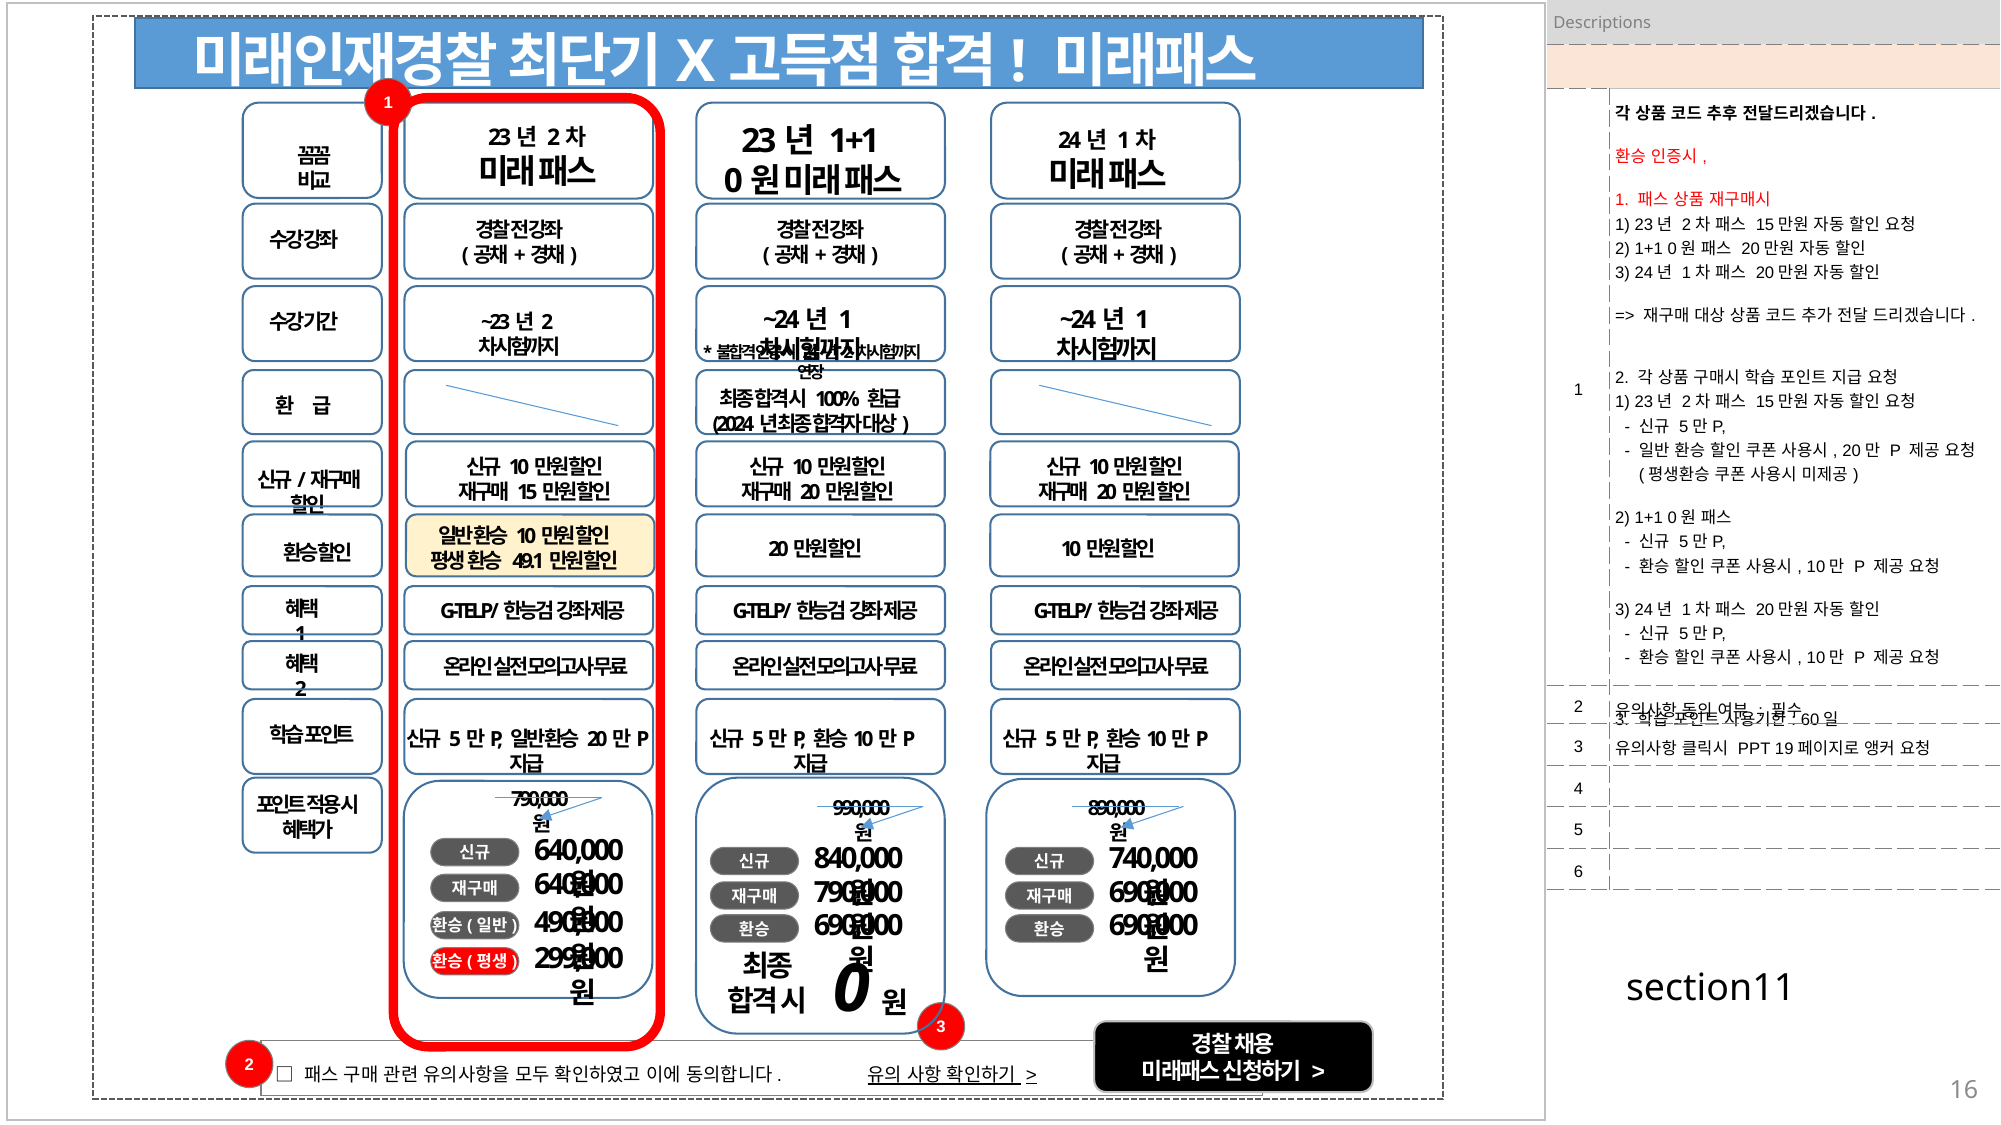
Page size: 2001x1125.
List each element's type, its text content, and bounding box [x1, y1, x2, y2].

table_cell 3 [1547, 724, 1609, 765]
table_cell 유의사항 클릭시 PPT 19페이지로 앵커 요청 [1609, 724, 2000, 765]
text_box [992, 687, 1239, 691]
text_box 신규 5만P, 환승10만P 지급 [693, 717, 929, 783]
text_box [695, 440, 946, 508]
text_box 990,000원 [812, 786, 916, 832]
text_box 23년 1+1 0원 미래 패스 [708, 111, 918, 207]
text_box [985, 777, 1237, 998]
text_box [695, 513, 946, 578]
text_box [1120, 806, 1184, 828]
text_box 미래인재경찰 최단기X고득점 합격! 미래패스 [177, 15, 1395, 101]
text_box [697, 687, 944, 691]
text_box [241, 585, 383, 636]
text_box [92, 15, 1444, 1100]
table_cell 각 상품 코드 추후 전달드리겠습니다. 환승 인증시, 1. 패스 상품 재구매시 1) 23년 2차 패스 15만원 자동 할인 요청 2) 1+1 0원 패스 20만원 자동 할인 3) 24년 1차 패스 20만원 자동 할인 => 재구매 대상 상품 코드 추가 전달 드리겠습니다. 2. 각 상품 구매시 학습 포인트 지급 요청 1) 23년 2차 패스 15만원 자동 할인 요청 - 신규 5만P, - 일반 환승 할인 쿠폰 사용시, 20만 P 제공 요청 (평생환승 쿠폰 사용시 미제공) 2) 1+1 0원 패스 - 신규 5만P, - 환승 할인 쿠폰 사용시, 10만 P 제공 요청 3) 24년 1차 패스 20만원 자동 할인 - 신규 5만P, - 환승 할인 쿠폰 사용시, 10만 P 제공 요청 3. 학습 포인트 사용기한: 60일 [1609, 89, 2000, 685]
text_box [990, 697, 1241, 776]
text_box 3 [917, 1002, 966, 1051]
text_box [241, 369, 383, 436]
text_box 1 [363, 77, 413, 127]
text_box [241, 202, 383, 280]
text_box □ 패스 구매 관련 유의사항을 모두 확인하였고 이에 동의합니다. [261, 1055, 823, 1093]
text_box section11 [1611, 955, 1811, 1016]
text_box 포인트 적용 시 혜택가 [234, 784, 244, 849]
text_box 온라인 실전 모의고사 무료 [695, 646, 956, 687]
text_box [860, 806, 924, 828]
table_cell 유의사항 동의 여부 : 필수 [1609, 685, 2000, 724]
text_box [241, 440, 383, 508]
text_box 온라인 실전 모의고사 무료 [986, 646, 1247, 687]
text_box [1039, 385, 1212, 426]
table_cell [1609, 806, 2000, 848]
slide_number 16 [1543, 1060, 1993, 1121]
table_cell 1 [1547, 88, 1609, 685]
text_box 0 [819, 937, 885, 1033]
text_box 재구매 [709, 880, 800, 911]
text_box [695, 285, 947, 359]
text_box [989, 440, 1240, 508]
text_box [694, 776, 946, 1035]
text_box [696, 640, 946, 646]
text_box [989, 513, 1240, 578]
text_box 원 [866, 976, 923, 1027]
text_box G-TELP/한능검 강좌 제공 [1012, 590, 1240, 631]
text_box 690,000원 [789, 899, 935, 984]
text_box 최종 합격 시 [710, 939, 819, 1025]
table_cell [1547, 44, 2000, 88]
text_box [538, 797, 602, 819]
text_box 혜택 1 [261, 636, 341, 640]
text_box ~24년 1차시험까지 [701, 295, 921, 334]
text_box 신규 [709, 846, 800, 876]
text_box [695, 697, 947, 776]
text_box [392, 96, 662, 1048]
text_box [241, 285, 383, 363]
text_box [241, 697, 383, 776]
table_cell 5 [1547, 806, 1609, 848]
text_box [990, 585, 1241, 636]
text_box [695, 585, 947, 636]
text_box [241, 524, 383, 578]
text_box 환승 [709, 913, 800, 939]
text_box 경찰 전 강좌 (공채+경채) [719, 209, 922, 274]
text_box [695, 202, 947, 280]
text_box [927, 372, 947, 436]
table_cell 2 [1547, 685, 1609, 724]
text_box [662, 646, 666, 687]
text_box 10만원 할인 [1012, 528, 1204, 568]
text_box G-TELP/한능검 강좌 제공 [708, 590, 942, 631]
text_box ~24년 1차시험까지 [998, 295, 1217, 371]
table_cell 4 [1547, 765, 1609, 806]
text_box [990, 369, 1241, 436]
text_box [695, 101, 947, 200]
text_box 경찰 전 강좌 (공채+경채) [1017, 209, 1221, 274]
text_box 신규 10만원 할인 재구매 20만원 할인 [721, 446, 915, 512]
text_box 2 [224, 1039, 274, 1089]
table_cell 6 [1547, 848, 1609, 889]
text_box 신규 10만원 할인 재구매 20만원 할인 [1018, 446, 1212, 512]
text_box [241, 640, 383, 691]
table_header Descriptions [1547, 0, 2000, 44]
text_box 경찰 채용 미래패스 신청하기 > [1093, 1020, 1374, 1094]
text_box 20만원 할인 [720, 528, 911, 568]
text_box 혜택 2 [261, 691, 341, 708]
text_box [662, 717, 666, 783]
text_box 최종 합격 시 100% 환급 (2024년 최종 합격자 대상) [695, 389, 927, 443]
text_box 24년 1차 미래 패스 [1033, 118, 1182, 201]
text_box [260, 1039, 1264, 1097]
text_box [241, 776, 383, 854]
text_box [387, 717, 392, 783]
text_box *불합격 인증 시 24년 2차시험까지 연장 [680, 334, 942, 389]
table_cell [1609, 765, 2000, 806]
text_box 신규 5만P, 환승10만P 지급 [986, 717, 1222, 783]
text_box 유의 사항 확인하기 > [823, 1055, 1081, 1093]
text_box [446, 385, 619, 426]
table_cell [1609, 848, 2000, 889]
text_box [990, 640, 1241, 646]
text_box [990, 285, 1241, 363]
text_box [990, 101, 1241, 200]
text_box 신규/재구매 할인 [225, 459, 390, 524]
text_box [241, 101, 383, 200]
text_box 840,000원 [789, 832, 935, 899]
text_box [990, 202, 1241, 280]
